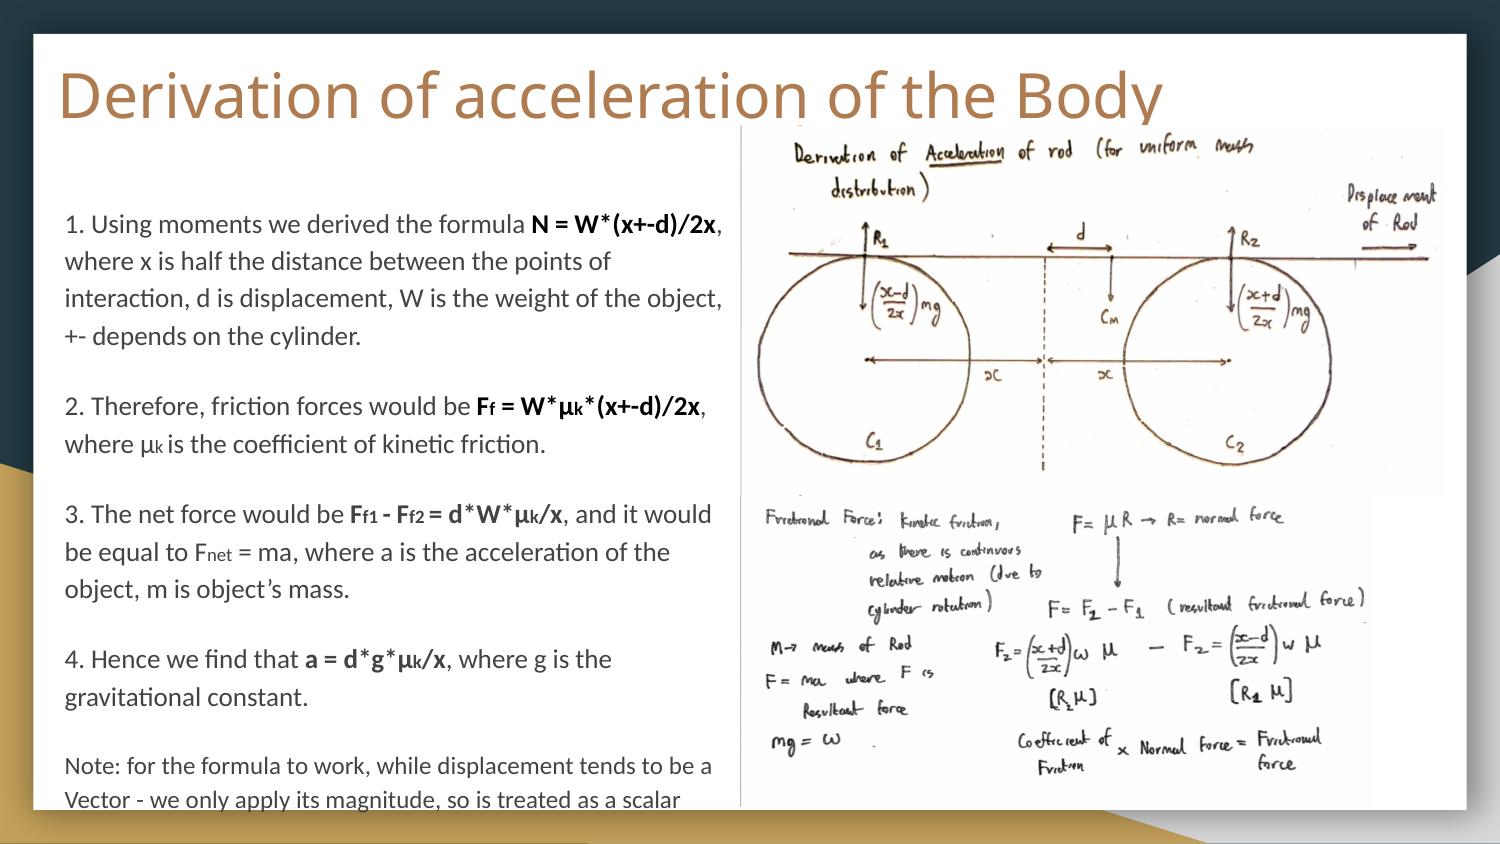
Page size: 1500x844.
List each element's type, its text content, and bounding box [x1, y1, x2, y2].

list 1. Using moments we derived the formula N = W*(x+-d)/2x, where x is half the distance between the points of interaction, d is displacement, W is the weight of the object, +- depends on the cylinder. 2. Therefore, friction forces would be Ff = W*μk*(x+-d)/2x, where μk is the coefficient of kinetic friction. 3. The net force would be Ff1 - Ff2 = d*W*μk/x, and it would be equal to Fnet = ma, where a is the acceleration of the object, m is object’s mass. 4. Hence we find that a = d*g*μk/x, where g is the gravitational constant. Note: for the formula to work, while displacement tends to be a Vector - we only apply its magnitude, so is treated as a scalar [49, 186, 740, 651]
title Derivation of acceleration of the Body [42, 40, 901, 198]
picture [741, 0, 1444, 844]
